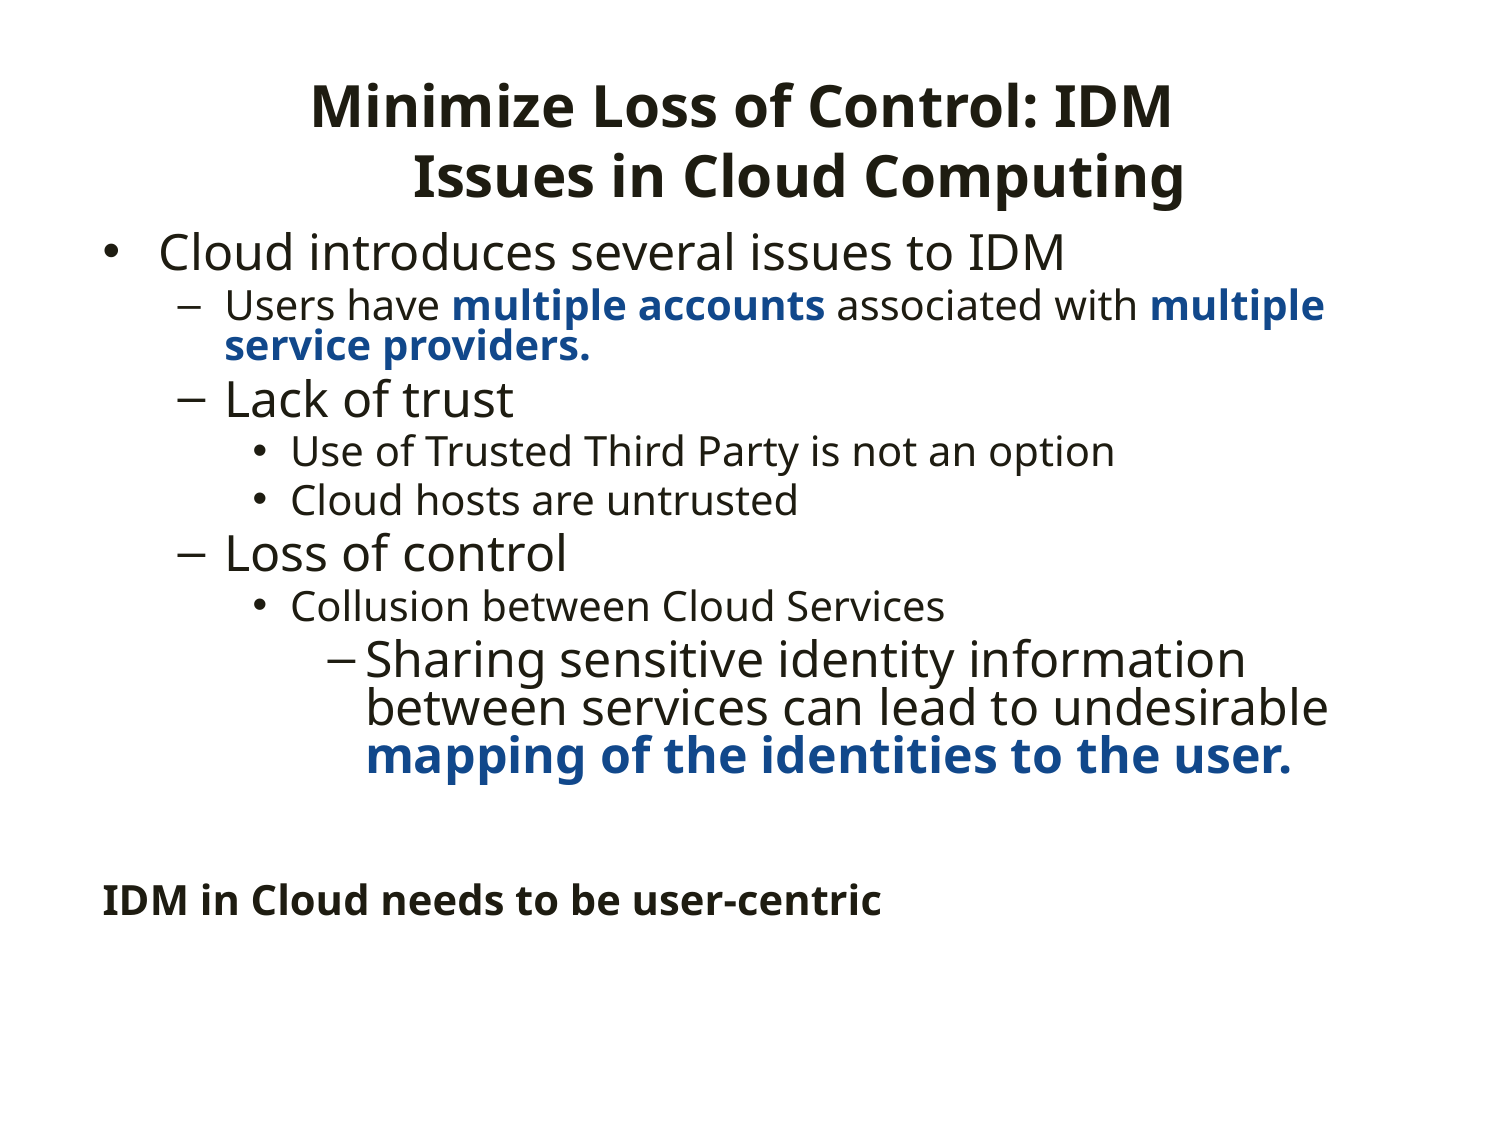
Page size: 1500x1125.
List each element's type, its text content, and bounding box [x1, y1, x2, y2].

title Minimize Loss of Control: IDM Issues in Cloud Computing [74, 44, 1426, 233]
list Cloud introduces several issues to IDM Users have multiple accounts associated with multiple service providers. Lack of trust Use of Trusted Third Party is not an option Cloud hosts are untrusted Loss of control Collusion between Cloud Services Sharing sensitive identity information between services can lead to undesirable mapping of the identities to the user. IDM in Cloud needs to be user-centric [87, 224, 1413, 1051]
